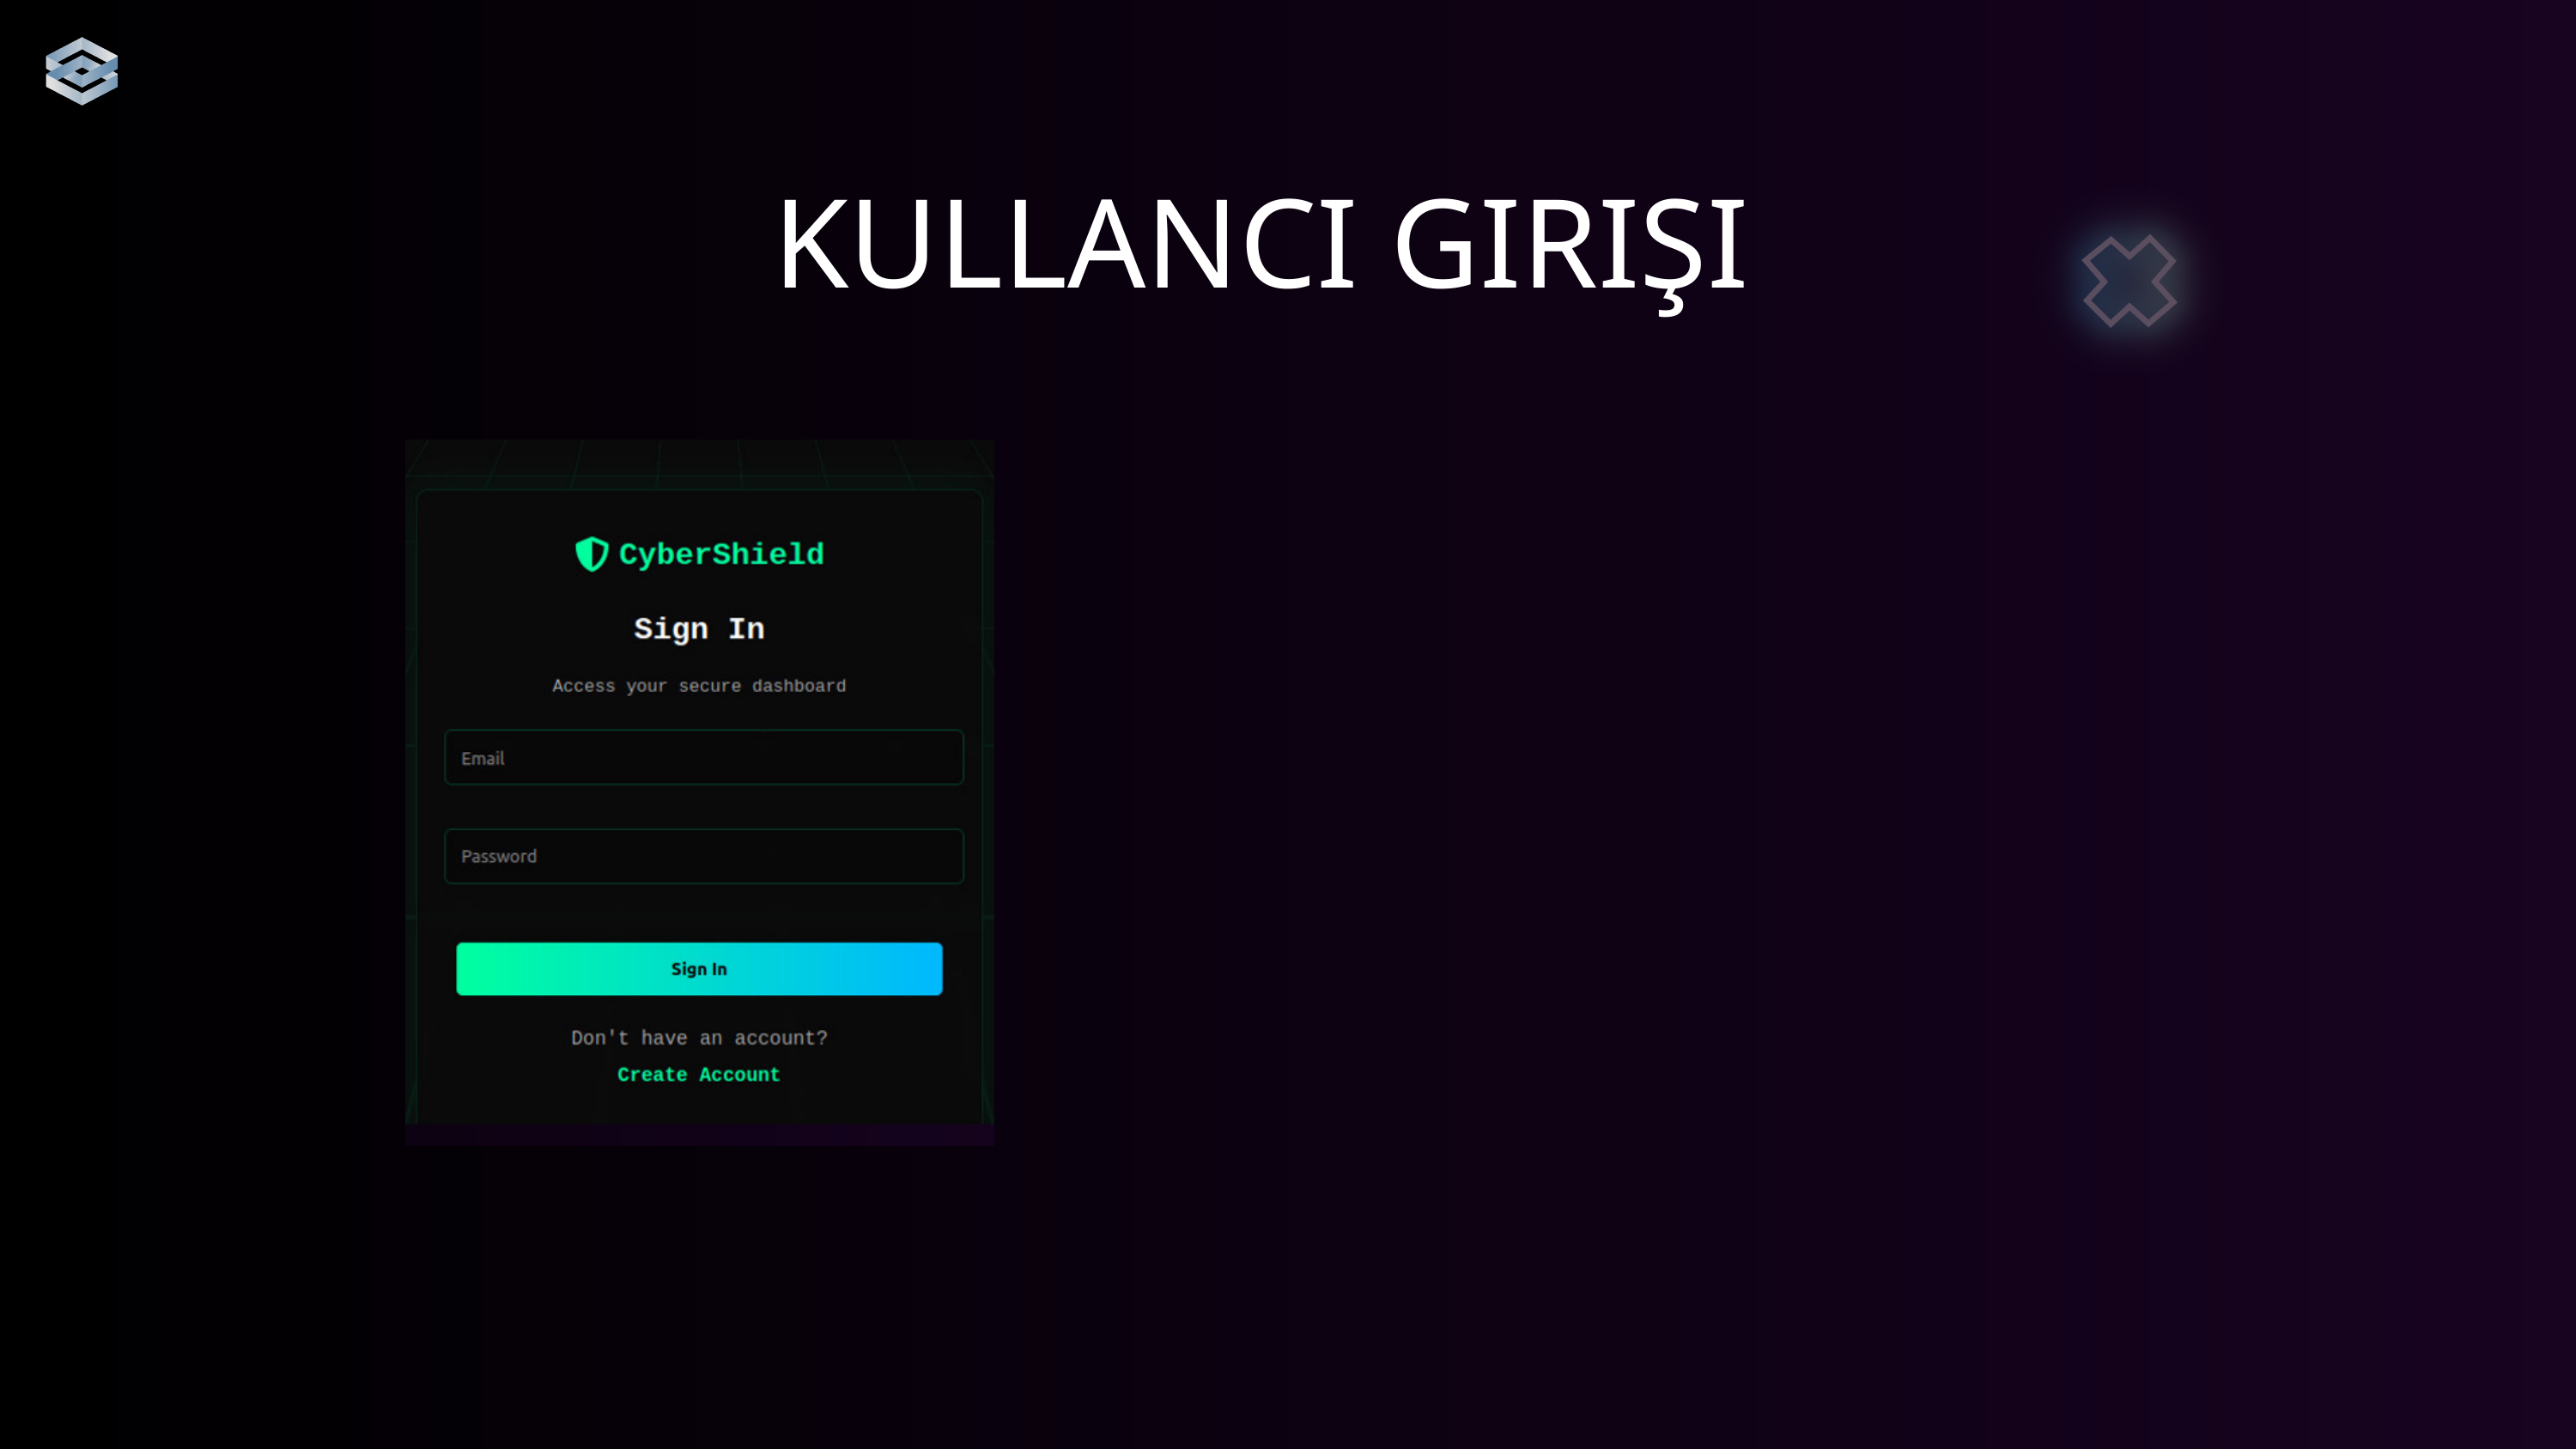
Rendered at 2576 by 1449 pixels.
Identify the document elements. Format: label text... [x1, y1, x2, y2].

text_box KULLANCI GIRIŞI [547, 178, 1975, 313]
text_box [46, 37, 118, 106]
text_box [2025, 178, 2233, 384]
picture [405, 440, 994, 1147]
